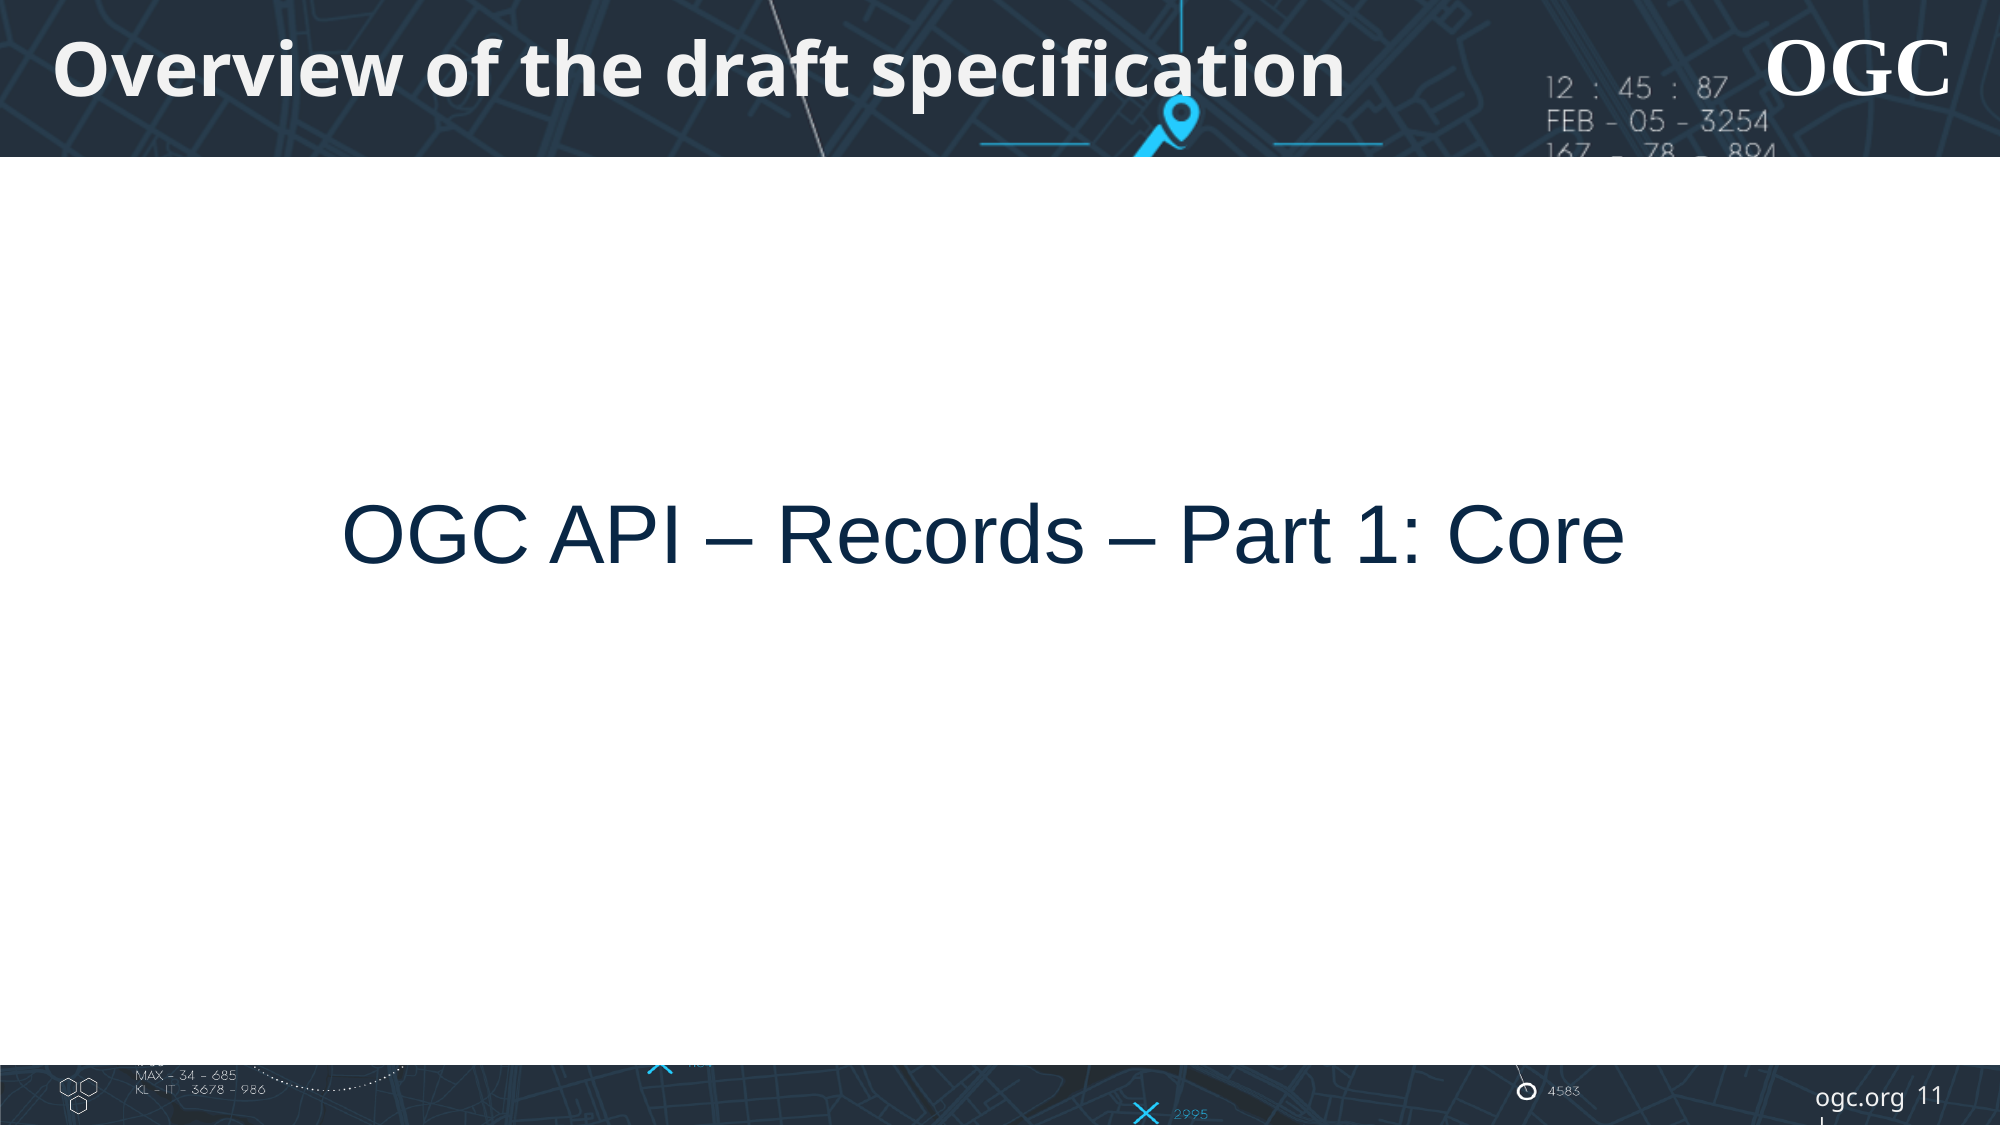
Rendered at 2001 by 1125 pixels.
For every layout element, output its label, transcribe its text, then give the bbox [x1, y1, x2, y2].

list OGC API – Records – Part 1: Core [54, 472, 1915, 1042]
slide_number 11 [1772, 1073, 1960, 1121]
title Overview of the draft specification [36, 9, 1762, 135]
picture [51, 1069, 106, 1123]
